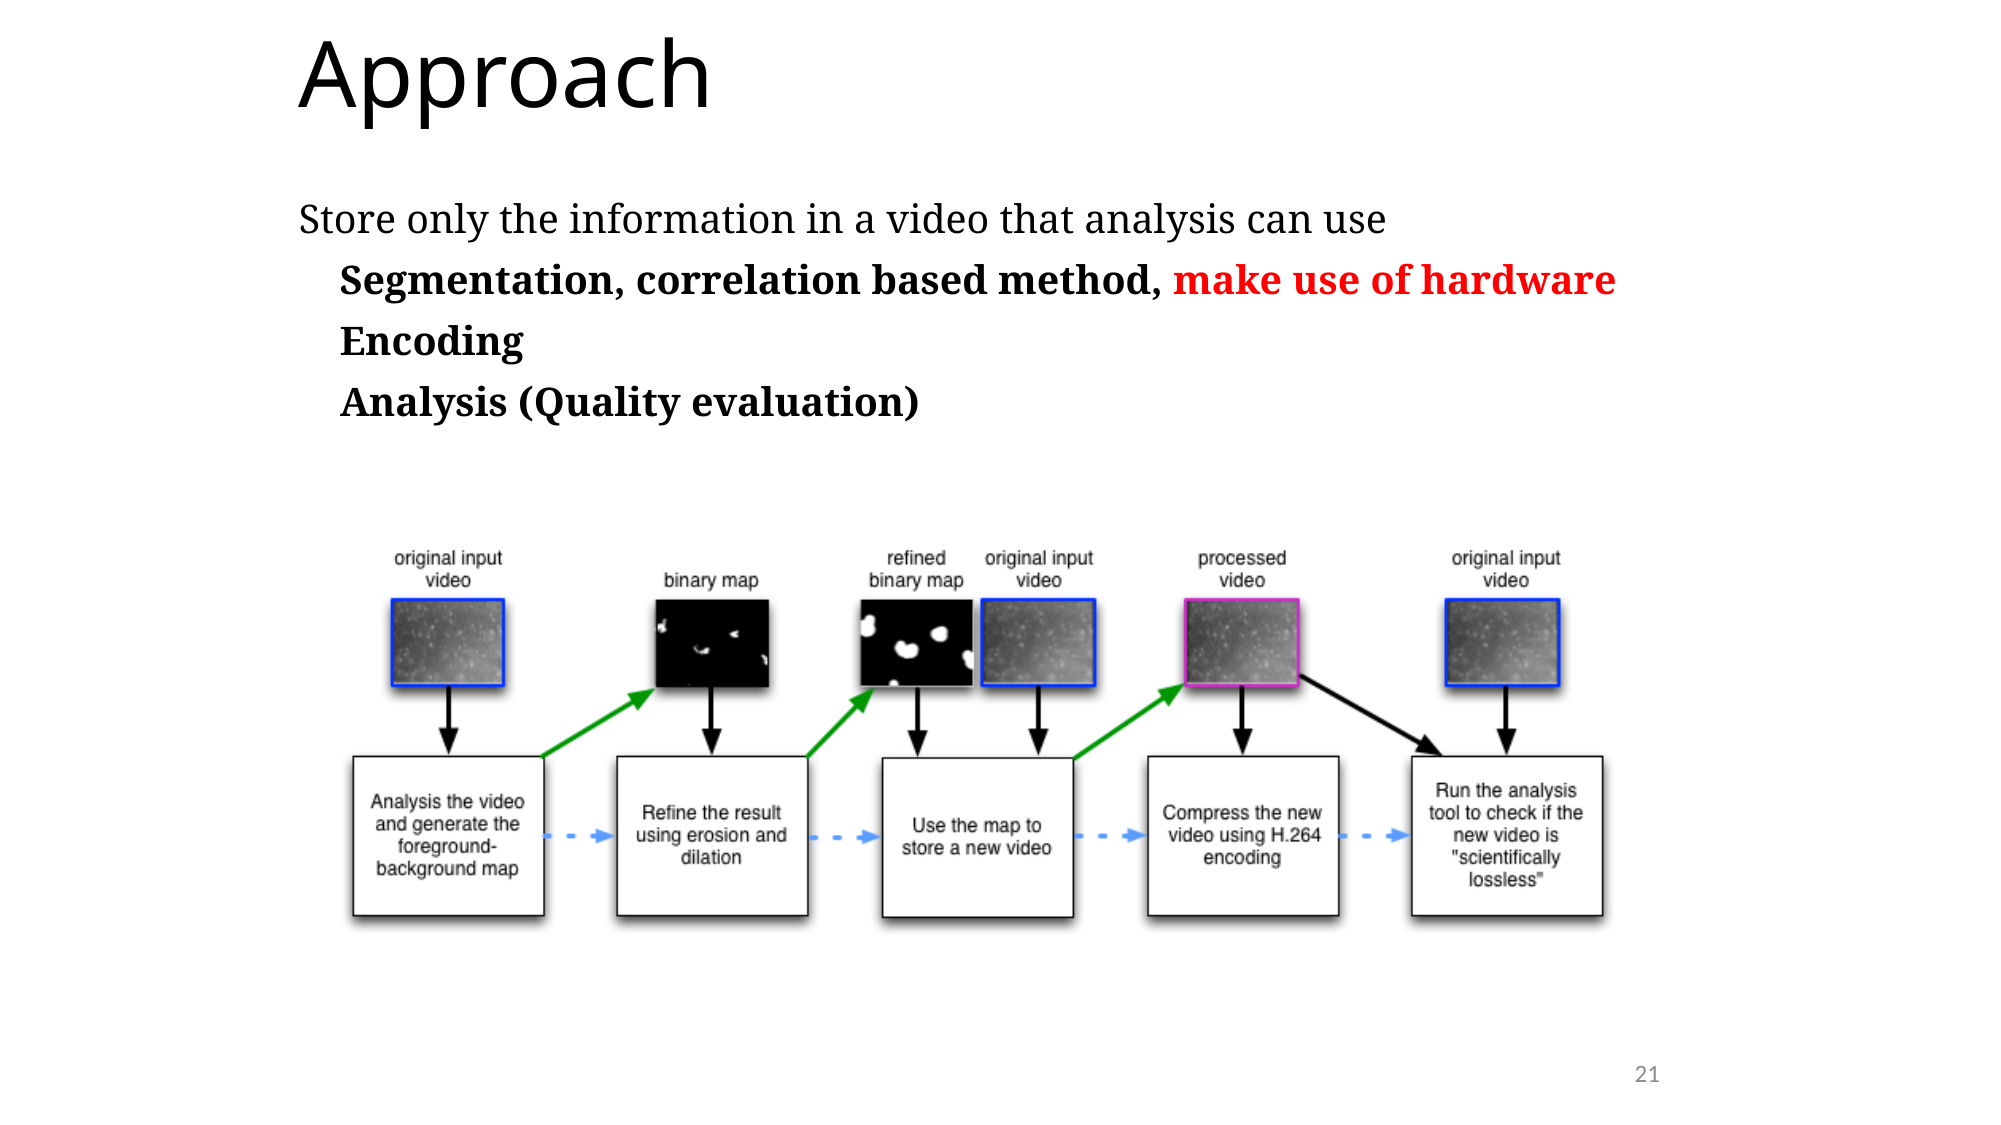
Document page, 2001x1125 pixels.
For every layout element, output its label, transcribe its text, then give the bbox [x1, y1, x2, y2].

picture [321, 533, 1634, 955]
list Store only the information in a video that analysis can use Segmentation, correlation based method, make use of hardware Encoding Analysis (Quality evaluation) [283, 191, 1634, 472]
slide_number 21 [1325, 1042, 1675, 1103]
title Approach [283, 0, 759, 165]
